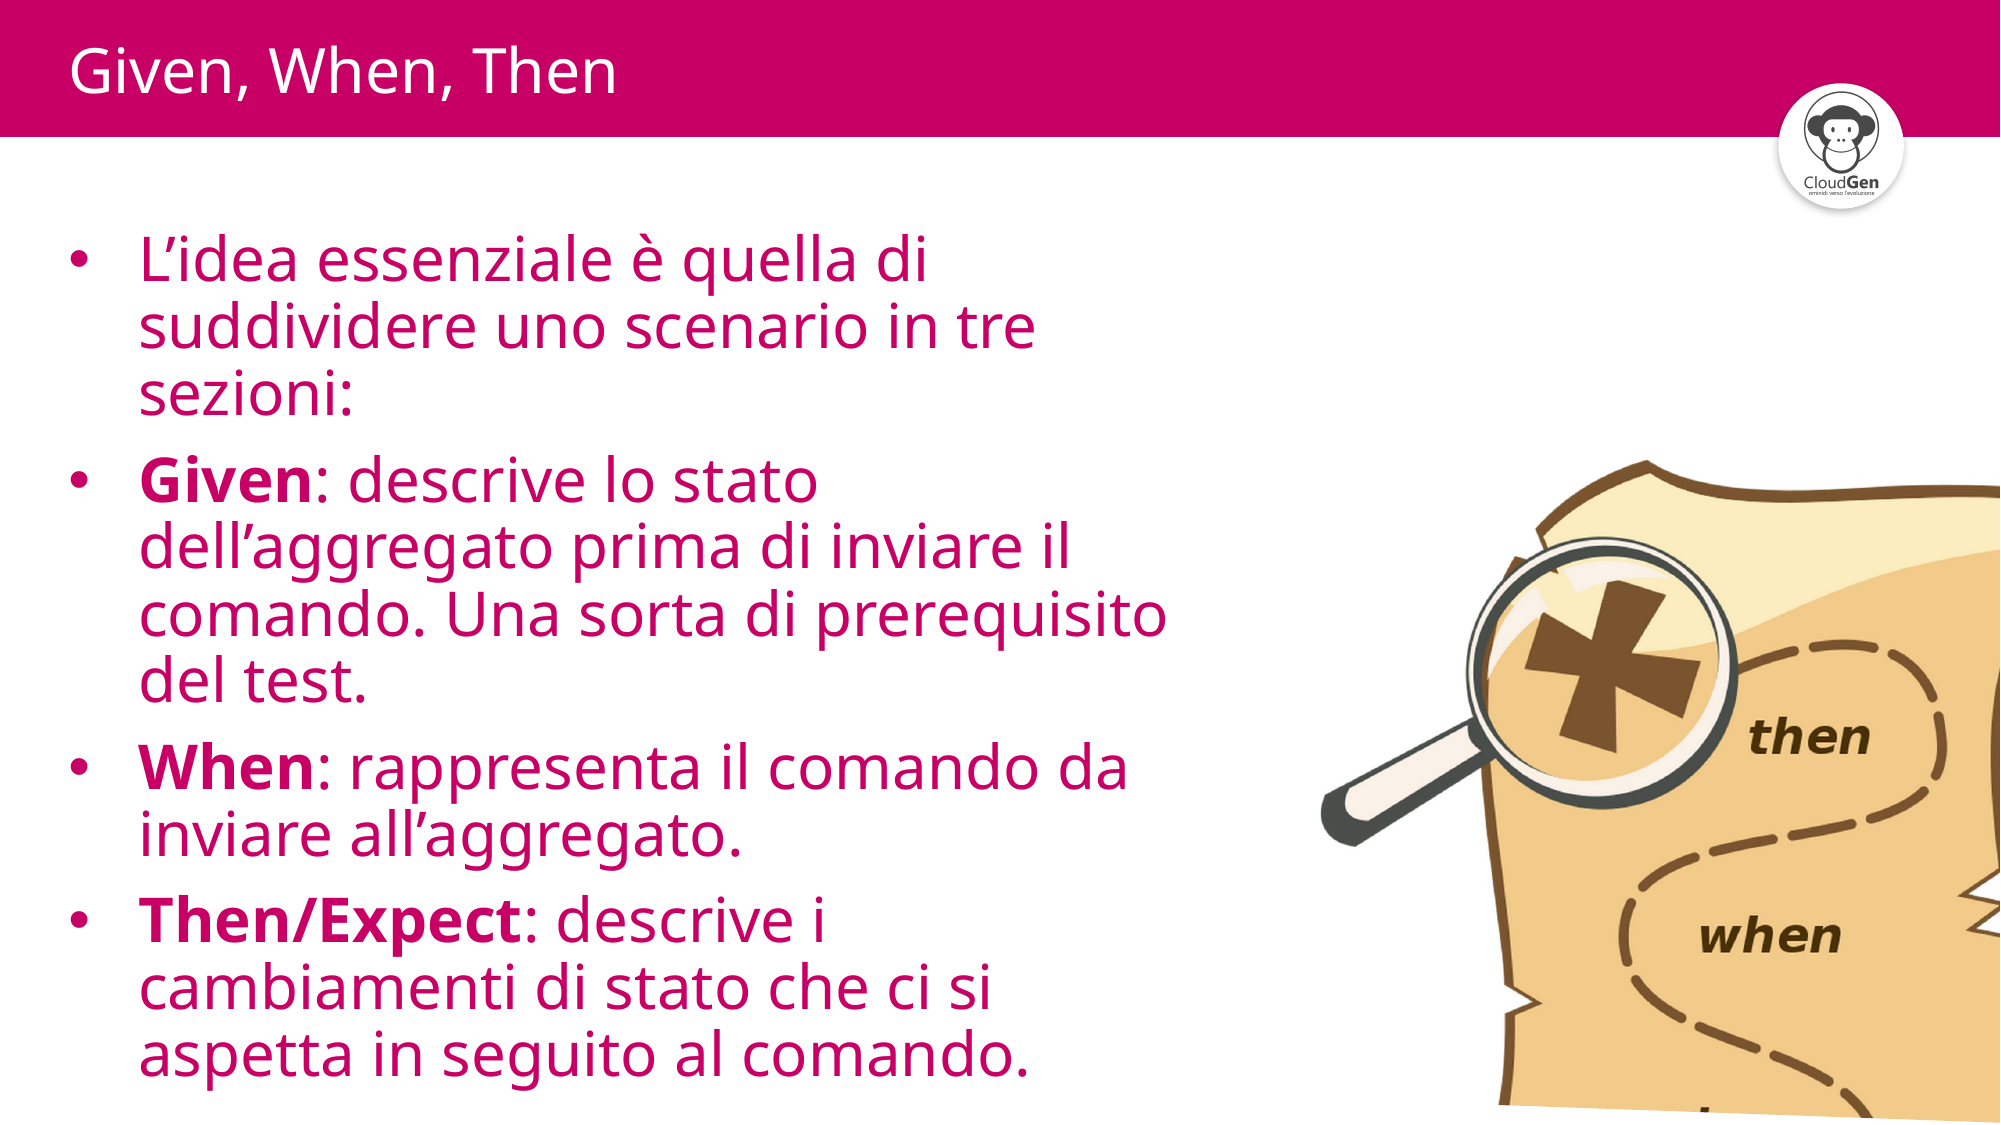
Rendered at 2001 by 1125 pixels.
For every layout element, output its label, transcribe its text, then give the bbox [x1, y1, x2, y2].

picture [1785, 86, 1897, 197]
text_box [1301, 217, 2000, 1124]
title Given, When, Then [53, 22, 1863, 126]
list L’idea essenziale è quella di suddividere uno scenario in tre sezioni: Given: descrive lo stato dell’aggregato prima di inviare il comando. Una sorta di prerequisito del test. When: rappresenta il comando da inviare all’aggregato. Then/Expect: descrive i cambiamenti di stato che ci si aspetta in seguito al comando. [53, 220, 1227, 1103]
